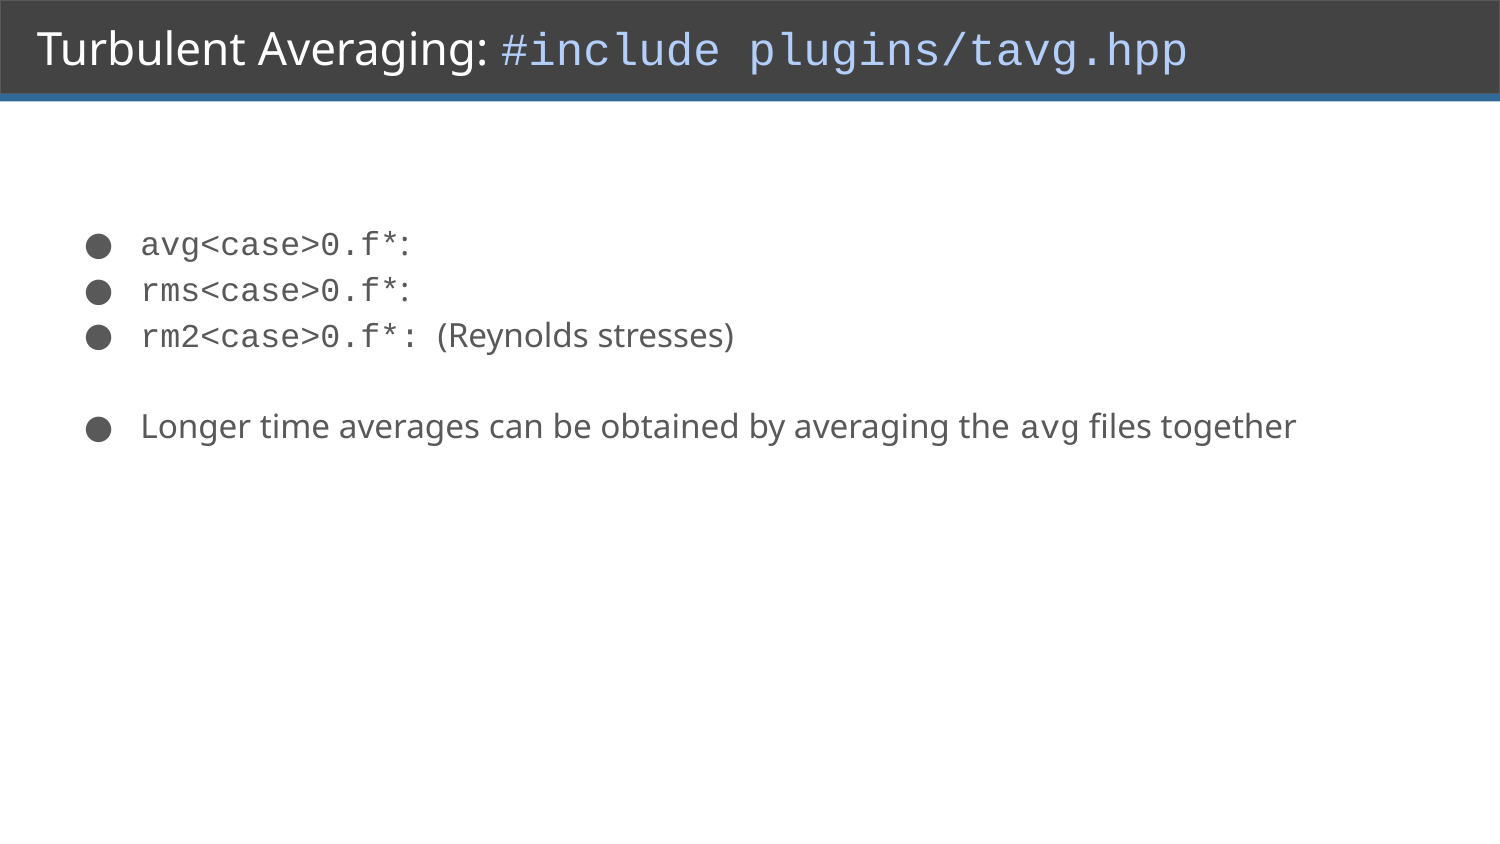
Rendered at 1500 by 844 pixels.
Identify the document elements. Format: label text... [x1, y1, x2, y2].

title Turbulent Averaging: #include plugins/tavg.hpp [21, 0, 1420, 94]
text_box [725, 396, 775, 447]
